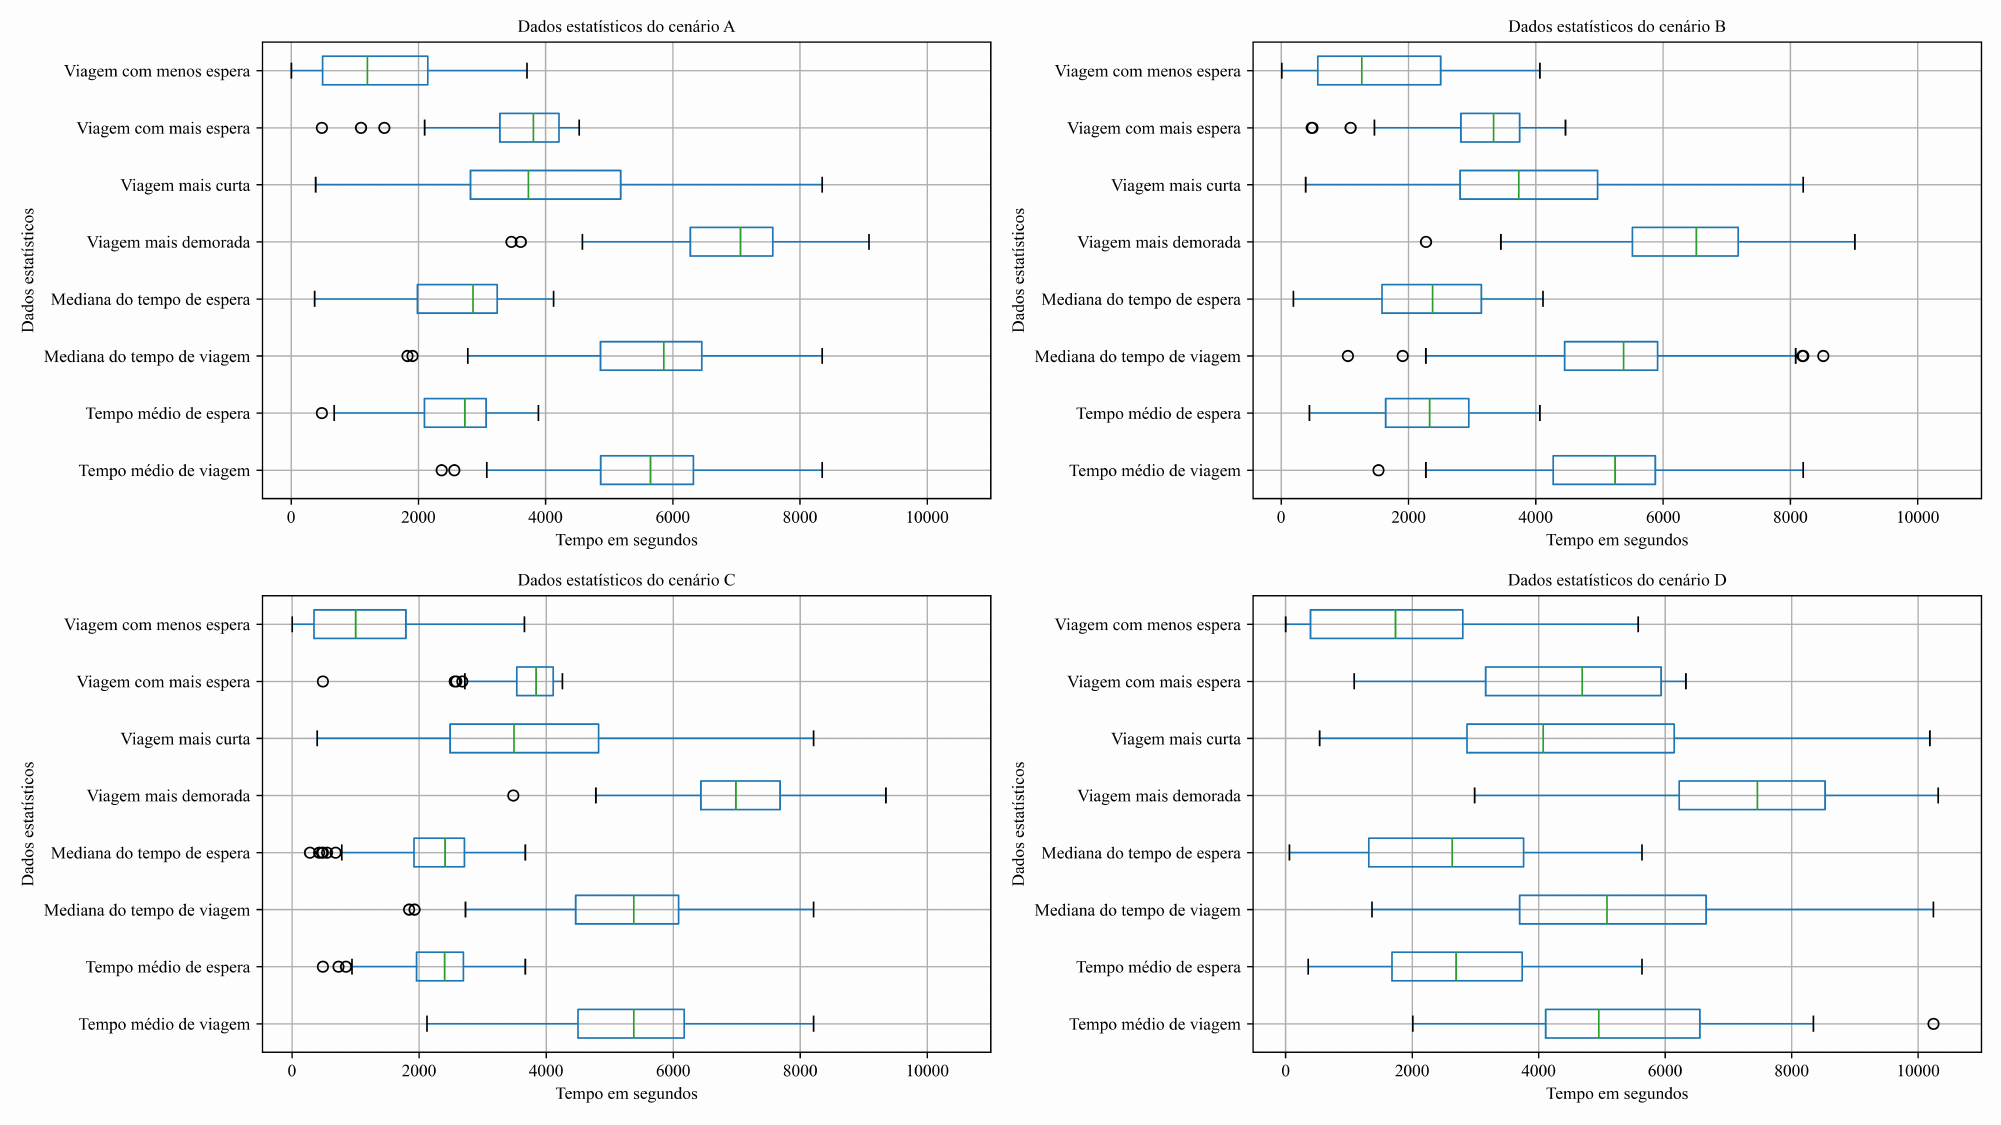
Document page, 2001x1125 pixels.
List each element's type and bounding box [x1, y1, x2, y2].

list [0, 0, 2000, 1125]
